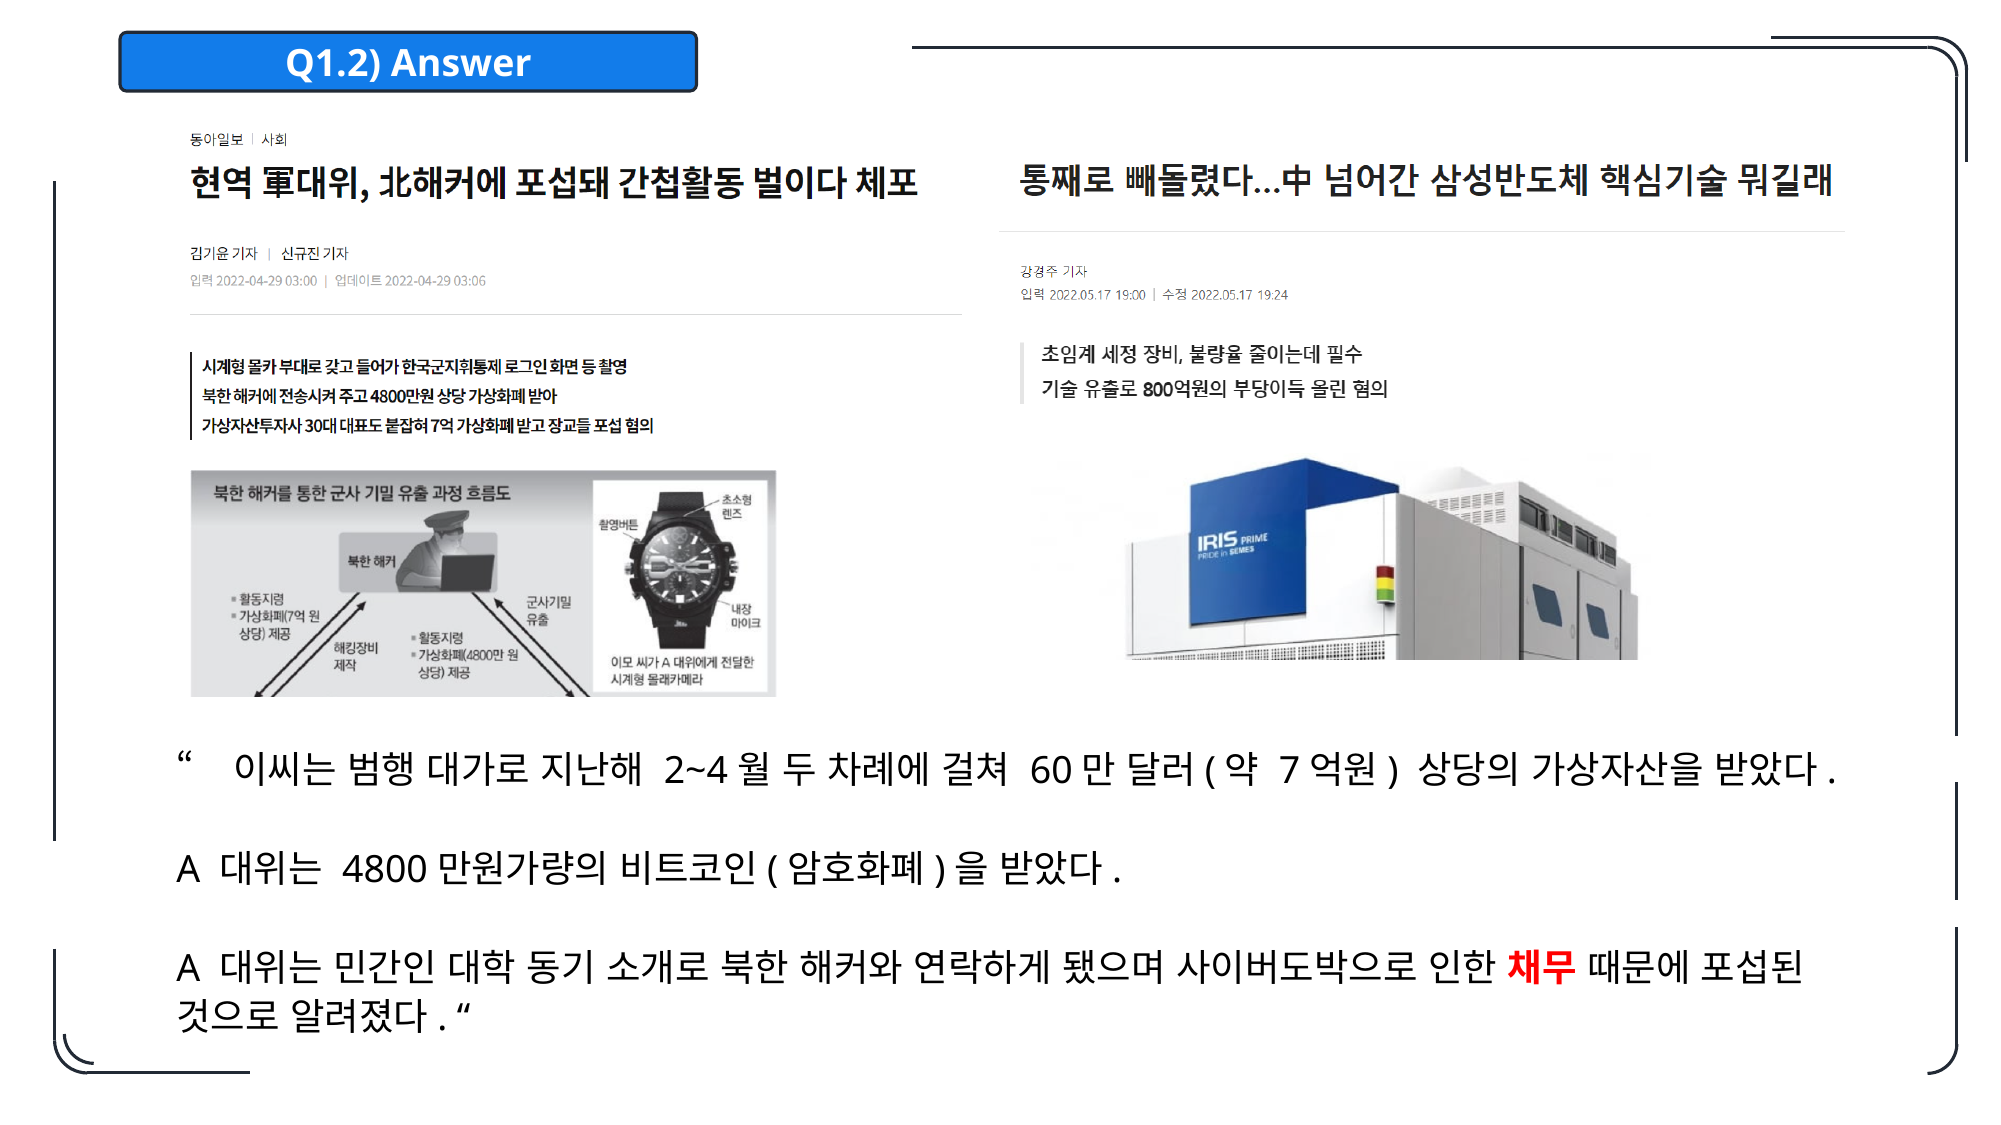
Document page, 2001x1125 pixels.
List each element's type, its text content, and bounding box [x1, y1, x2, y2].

picture [153, 108, 962, 697]
picture [999, 127, 1845, 660]
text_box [54, 37, 1967, 1074]
text_box Q1.2) Answer [120, 32, 697, 37]
